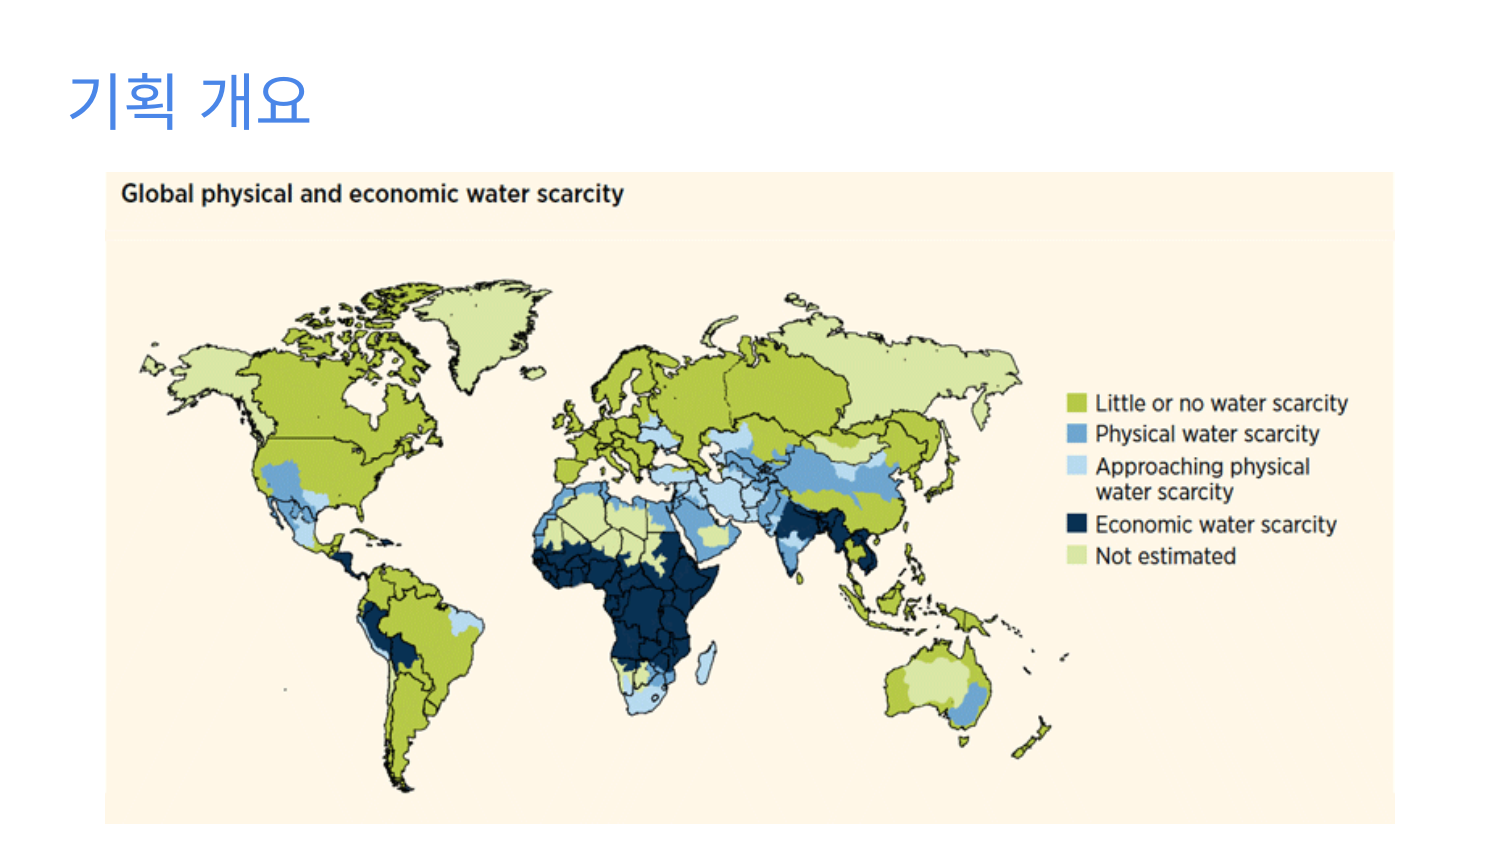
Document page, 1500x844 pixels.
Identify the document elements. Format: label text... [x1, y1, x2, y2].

title 기획 개요 [51, 48, 1449, 142]
picture [105, 172, 1395, 824]
